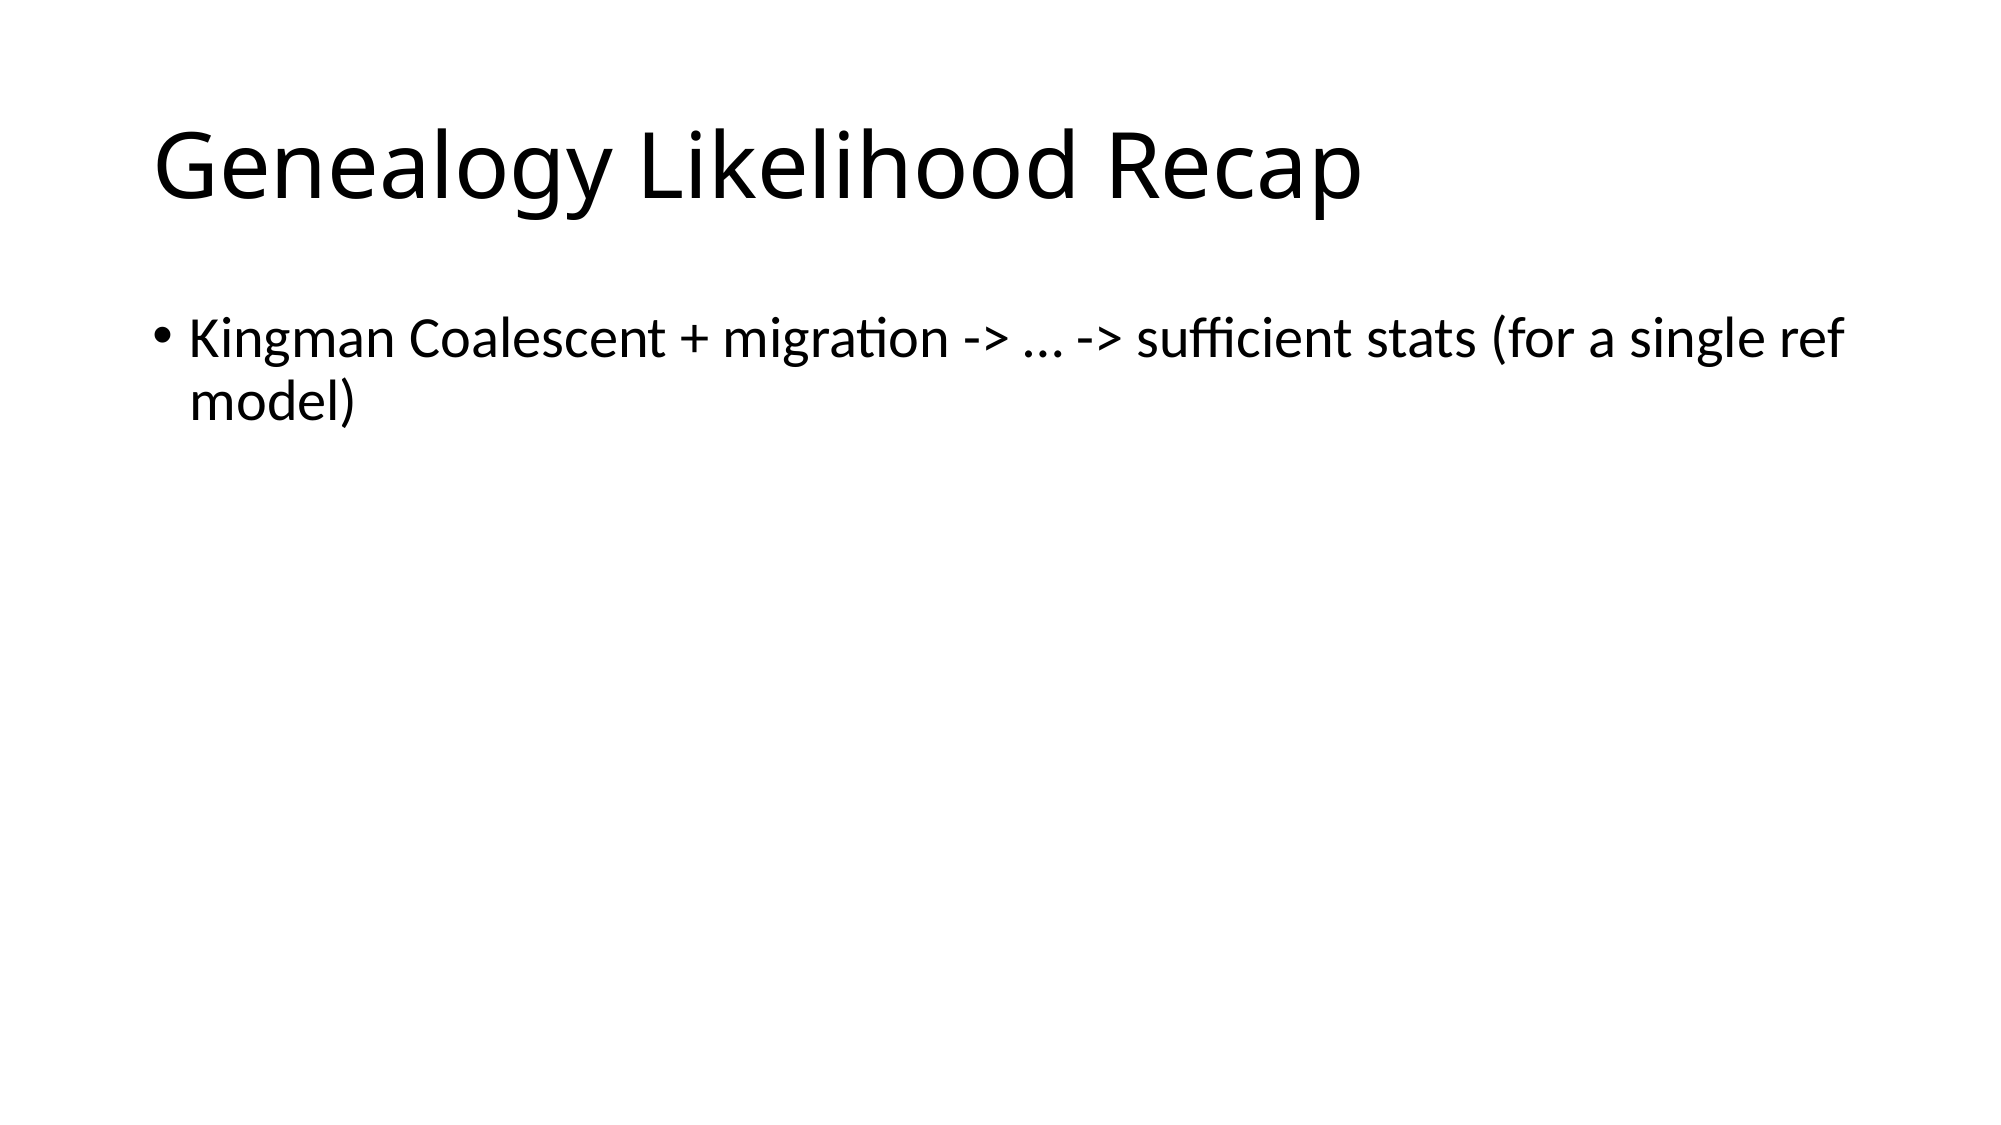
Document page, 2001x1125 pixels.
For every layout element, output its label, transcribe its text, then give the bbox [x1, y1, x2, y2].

title Genealogy Likelihood Recap [137, 59, 1863, 278]
list Kingman Coalescent + migration -> … -> sufficient stats (for a single ref model) [137, 299, 1863, 1014]
